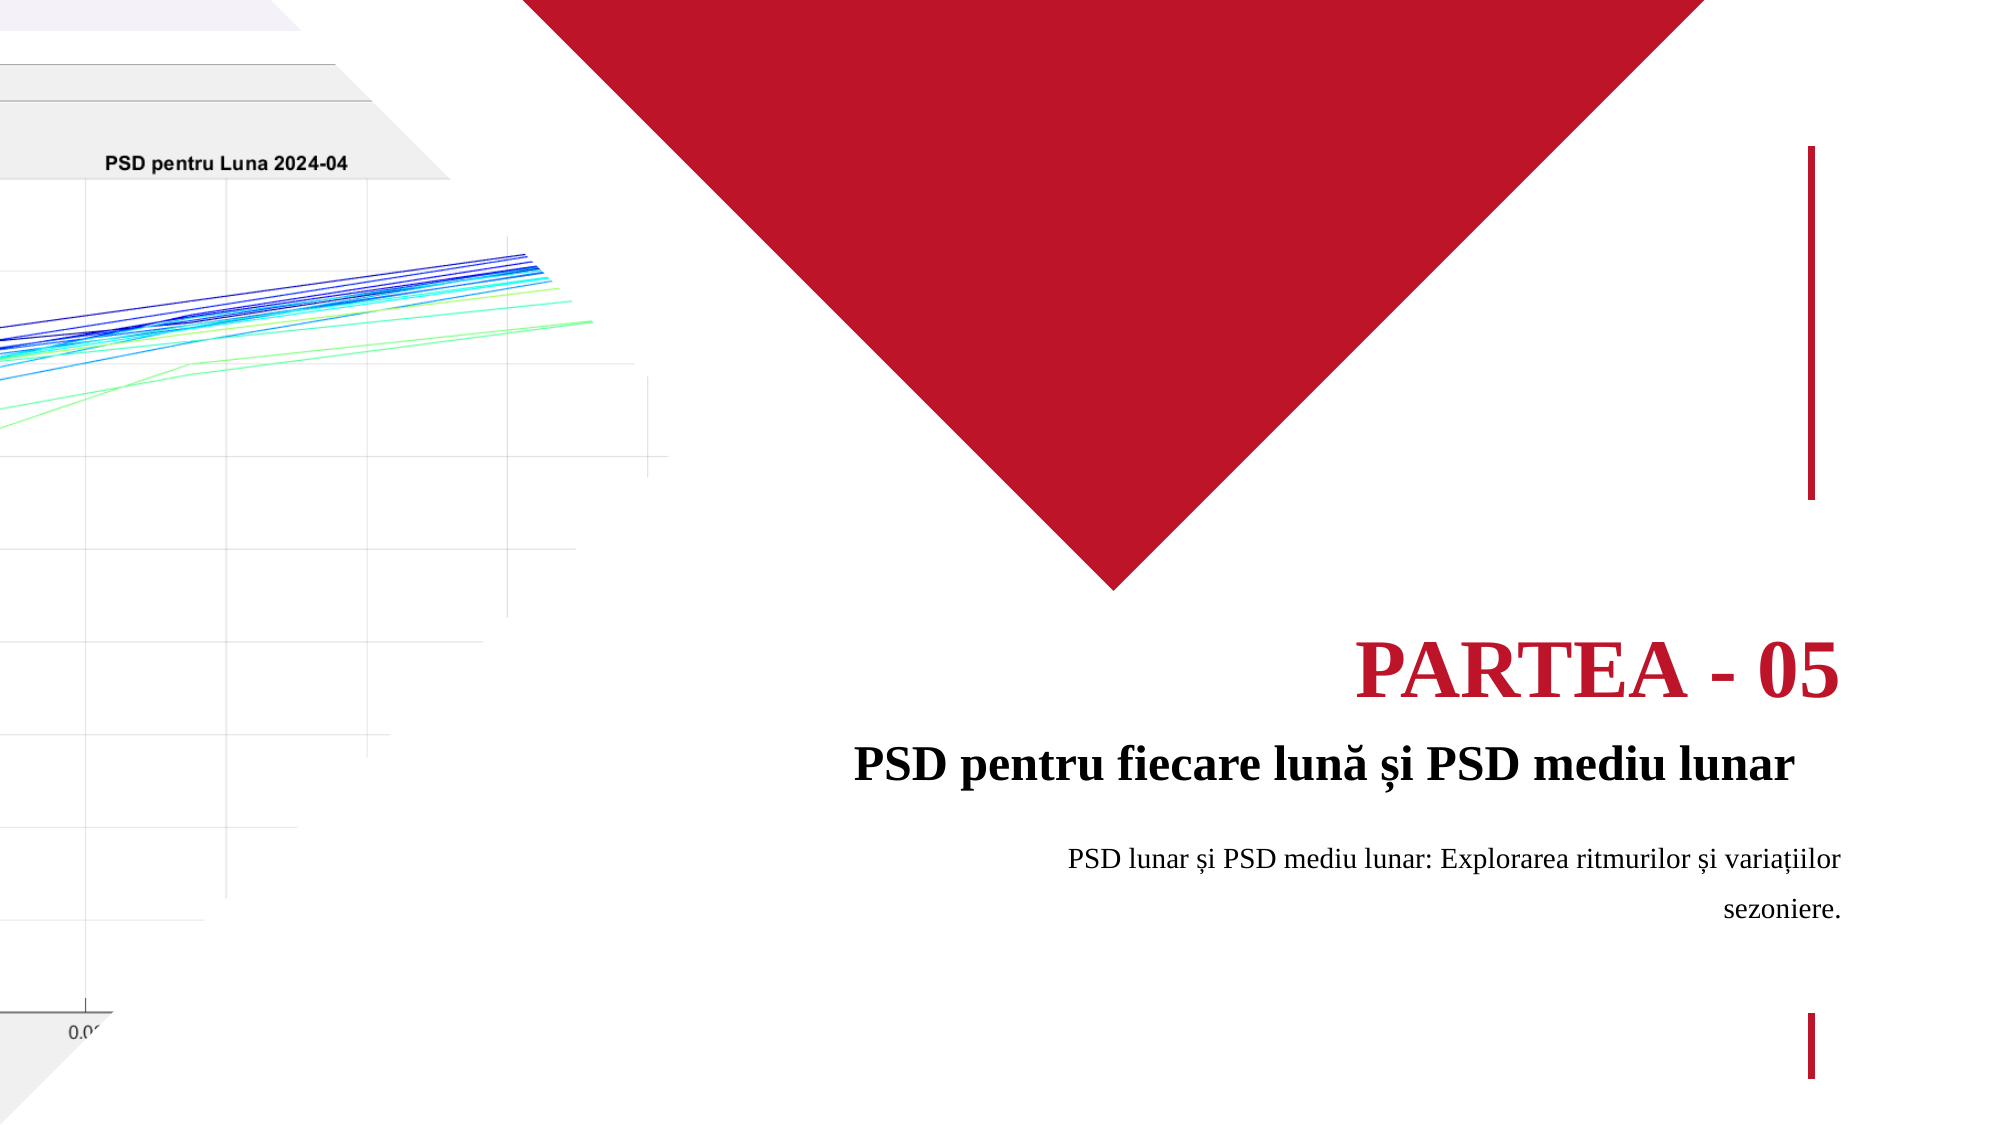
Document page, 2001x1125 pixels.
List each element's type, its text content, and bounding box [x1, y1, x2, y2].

picture [0, 0, 698, 1125]
text_box PARTEA - 05 [1340, 607, 1857, 722]
text_box PSD lunar și PSD mediu lunar: Explorarea ritmurilor și variațiilor sezoniere. [937, 815, 1857, 932]
text_box PSD pentru fiecare lună și PSD mediu lunar [838, 723, 1811, 859]
text_box [698, 0, 1706, 593]
